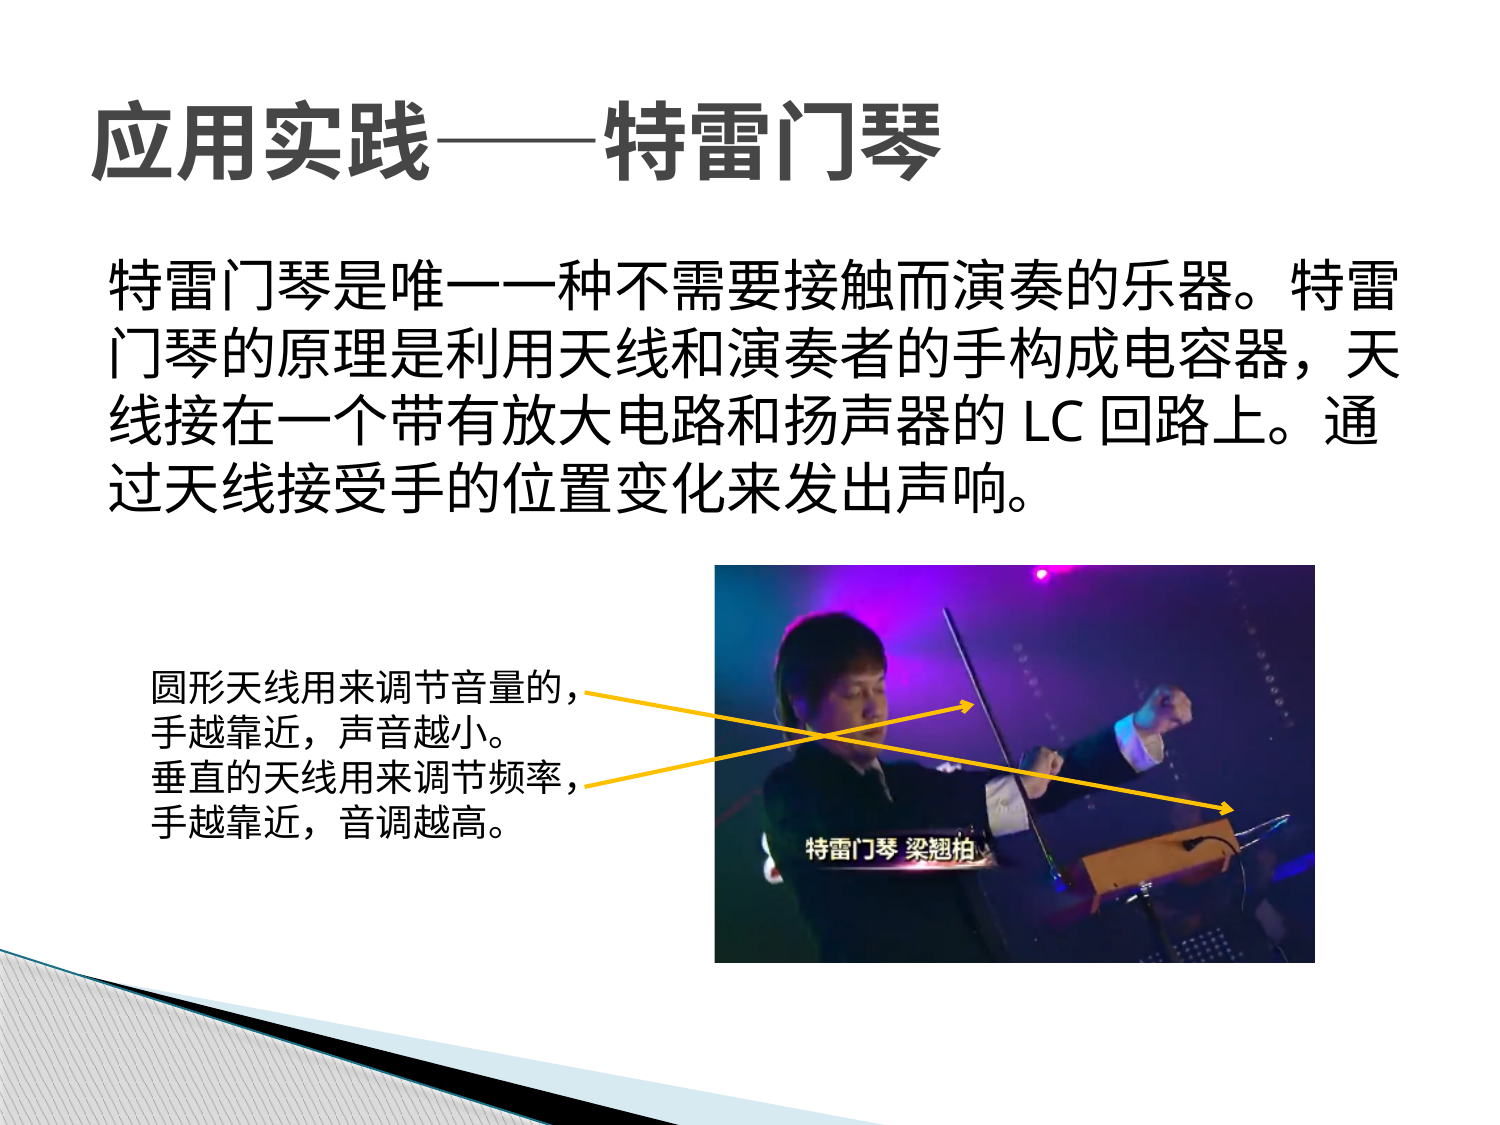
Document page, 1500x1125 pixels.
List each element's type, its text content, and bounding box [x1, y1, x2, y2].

text_box 圆形天线用来调节音量的，手越靠近，声音越小。 垂直的天线用来调节频率，手越靠近，音调越高。 [135, 656, 585, 852]
list 特雷门琴是唯一一种不需要接触而演奏的乐器。特雷门琴的原理是利用天线和演奏者的手构成电容器，天线接在一个带有放大电路和扬声器的LC回路上。通过天线接受手的位置变化来发出声响。 [75, 243, 1425, 986]
title 应用实践——特雷门琴 [75, 45, 1425, 233]
picture [714, 565, 1316, 963]
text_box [584, 692, 1235, 811]
